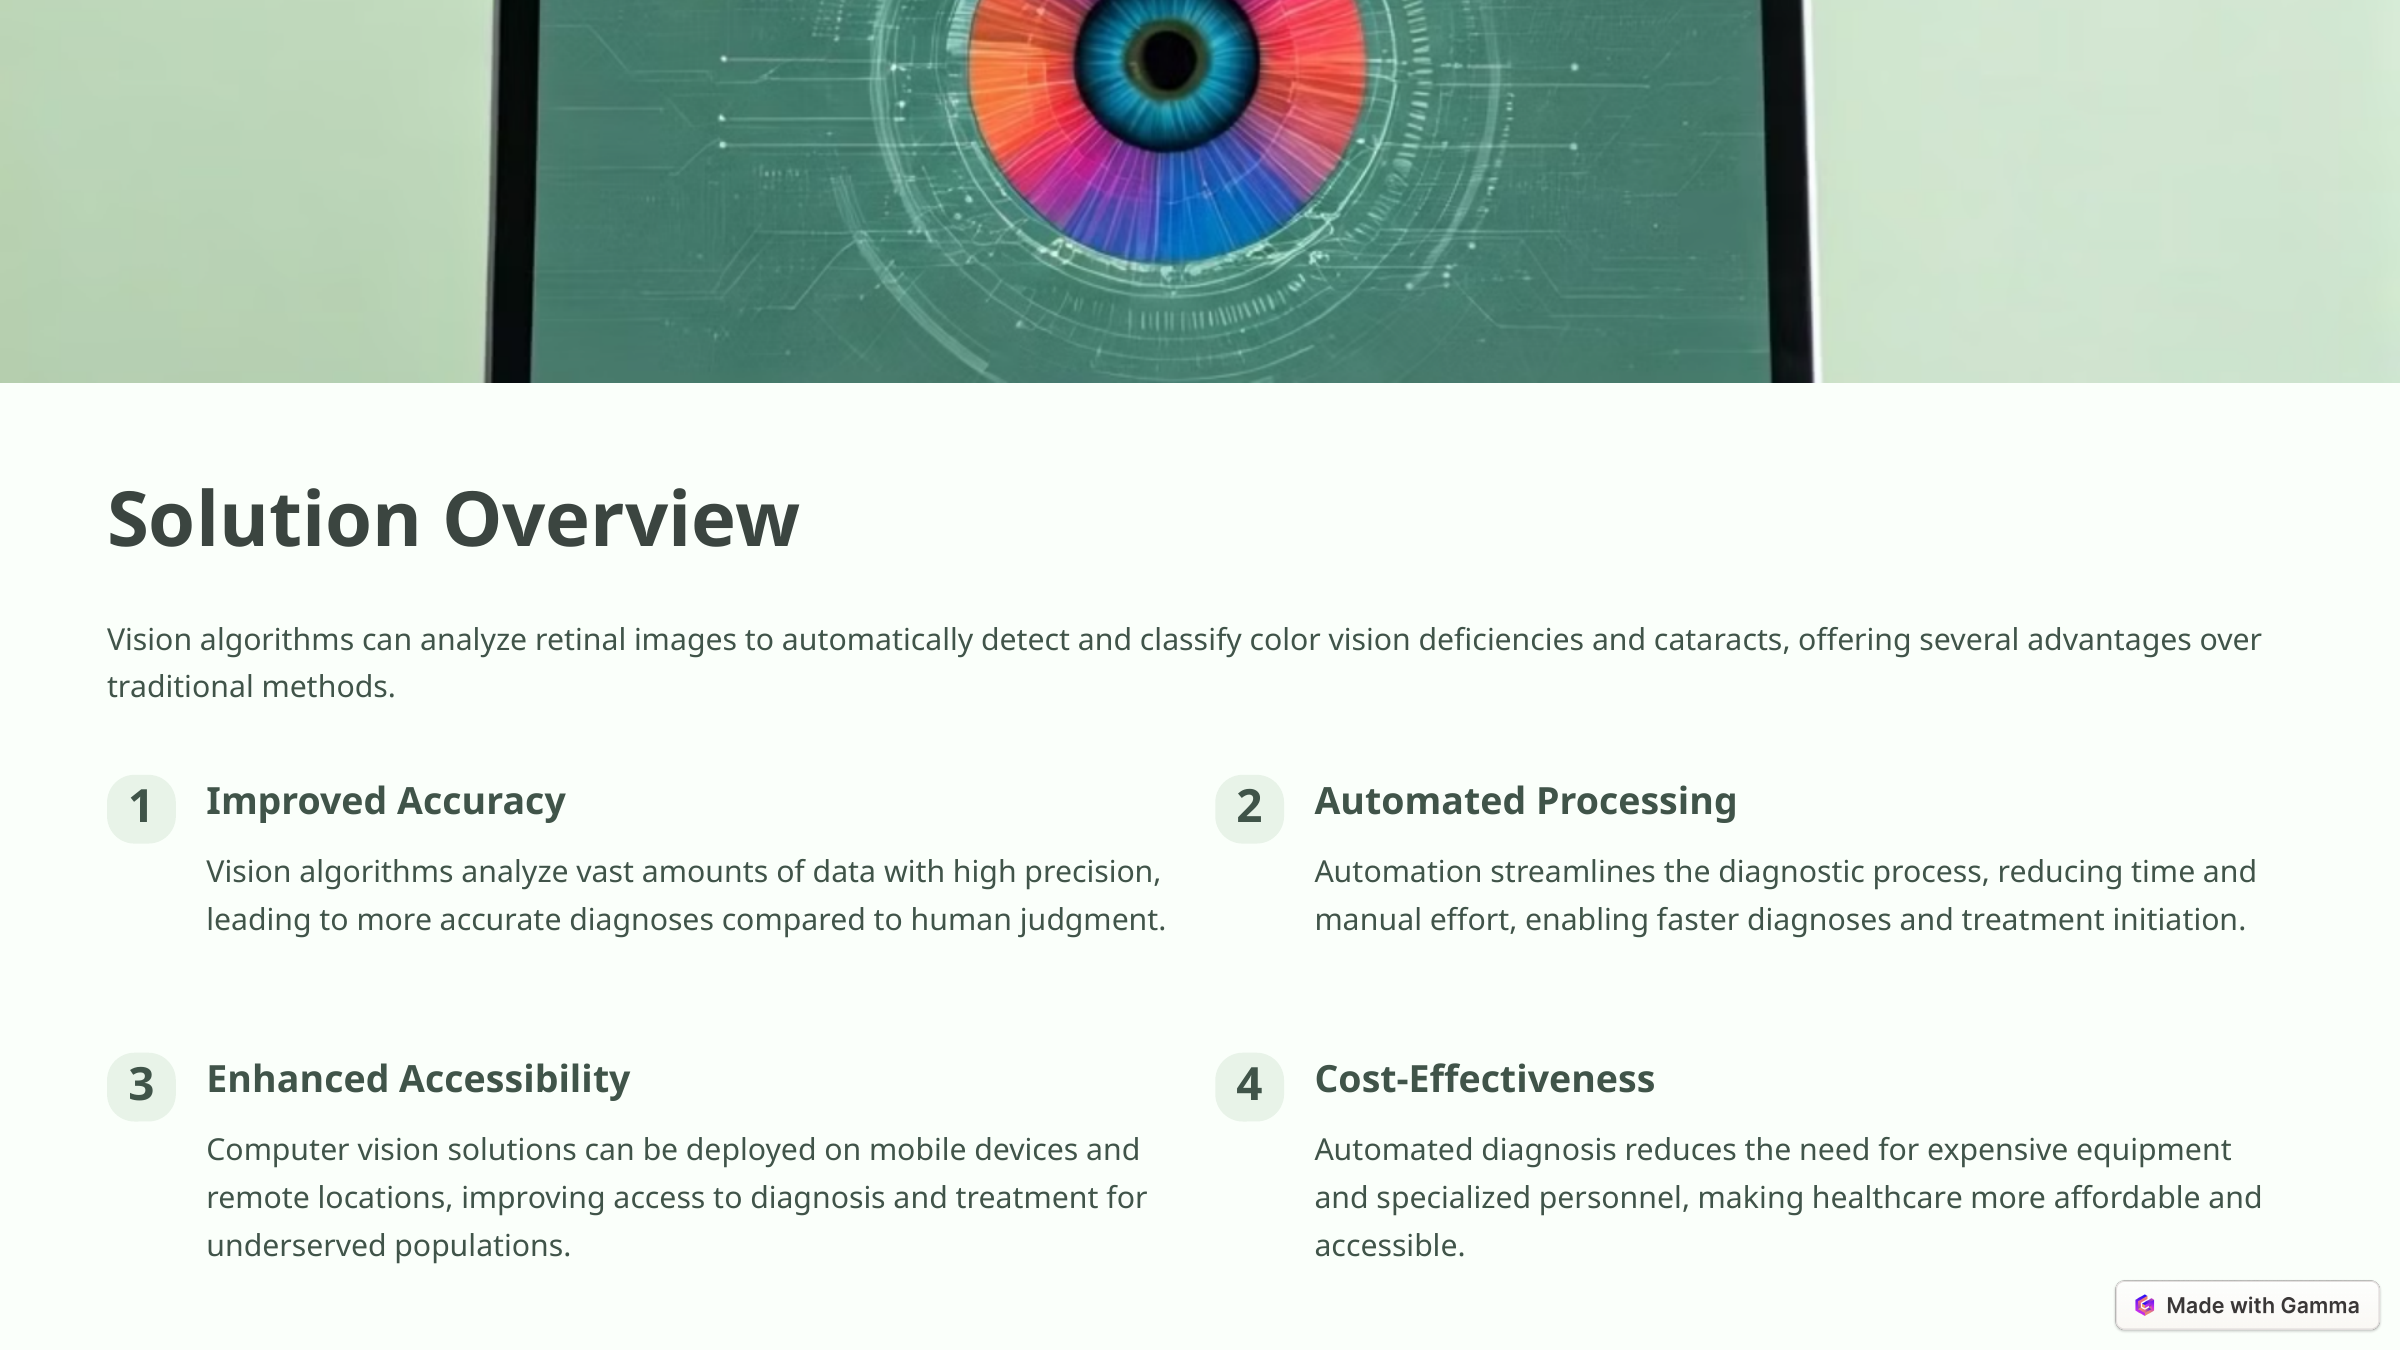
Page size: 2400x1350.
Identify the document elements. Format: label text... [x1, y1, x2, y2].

text_box 1 [129, 786, 153, 833]
text_box Automation streamlines the diagnostic process, reducing time and manual effort, enabling faster diagnoses and treatment initiation. [1314, 840, 2293, 939]
text_box Automated Processing [1314, 774, 1756, 823]
text_box [107, 774, 176, 844]
text_box Vision algorithms can analyze retinal images to automatically detect and classify color vision deficiencies and cataracts, offering several advantages over traditional methods. [107, 608, 2293, 706]
text_box 4 [1234, 1064, 1266, 1111]
text_box Cost-Effectiveness [1314, 1052, 1697, 1101]
text_box Automated diagnosis reduces the need for expensive equipment and specialized personnel, making healthcare more affordable and accessible. [1314, 1118, 2293, 1266]
text_box Improved Accuracy [206, 774, 589, 823]
text_box Enhanced Accessibility [206, 1052, 655, 1101]
text_box Solution Overview [107, 466, 872, 563]
text_box [1215, 774, 1285, 844]
text_box [107, 1052, 176, 1122]
picture [0, 0, 2400, 383]
text_box Vision algorithms analyze vast amounts of data with high precision, leading to more accurate diagnoses compared to human judgment. [206, 840, 1185, 988]
text_box [1215, 1052, 1285, 1122]
text_box 3 [127, 1064, 156, 1111]
text_box 2 [1234, 786, 1265, 833]
picture [2106, 1271, 2389, 1339]
text_box Computer vision solutions can be deployed on mobile devices and remote locations, improving access to diagnosis and treatment for underserved populations. [206, 1118, 1185, 1266]
